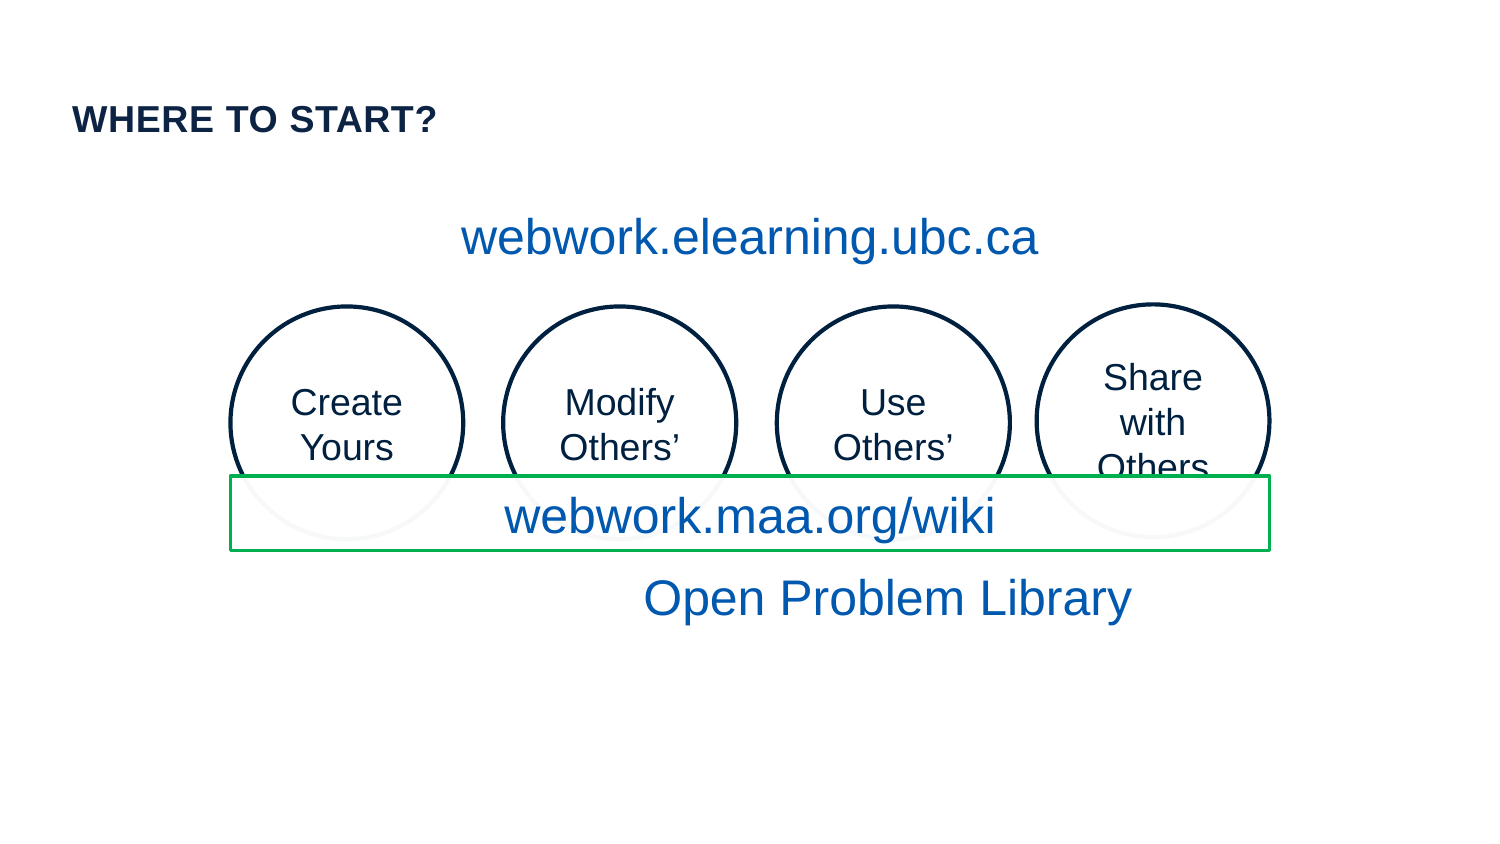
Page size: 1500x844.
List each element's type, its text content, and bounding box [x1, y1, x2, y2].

list Where to start? [72, 67, 1329, 170]
text_box Open Problem Library [628, 558, 1154, 633]
text_box webwork.elearning.ubc.ca [446, 197, 1054, 273]
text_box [230, 304, 1270, 540]
